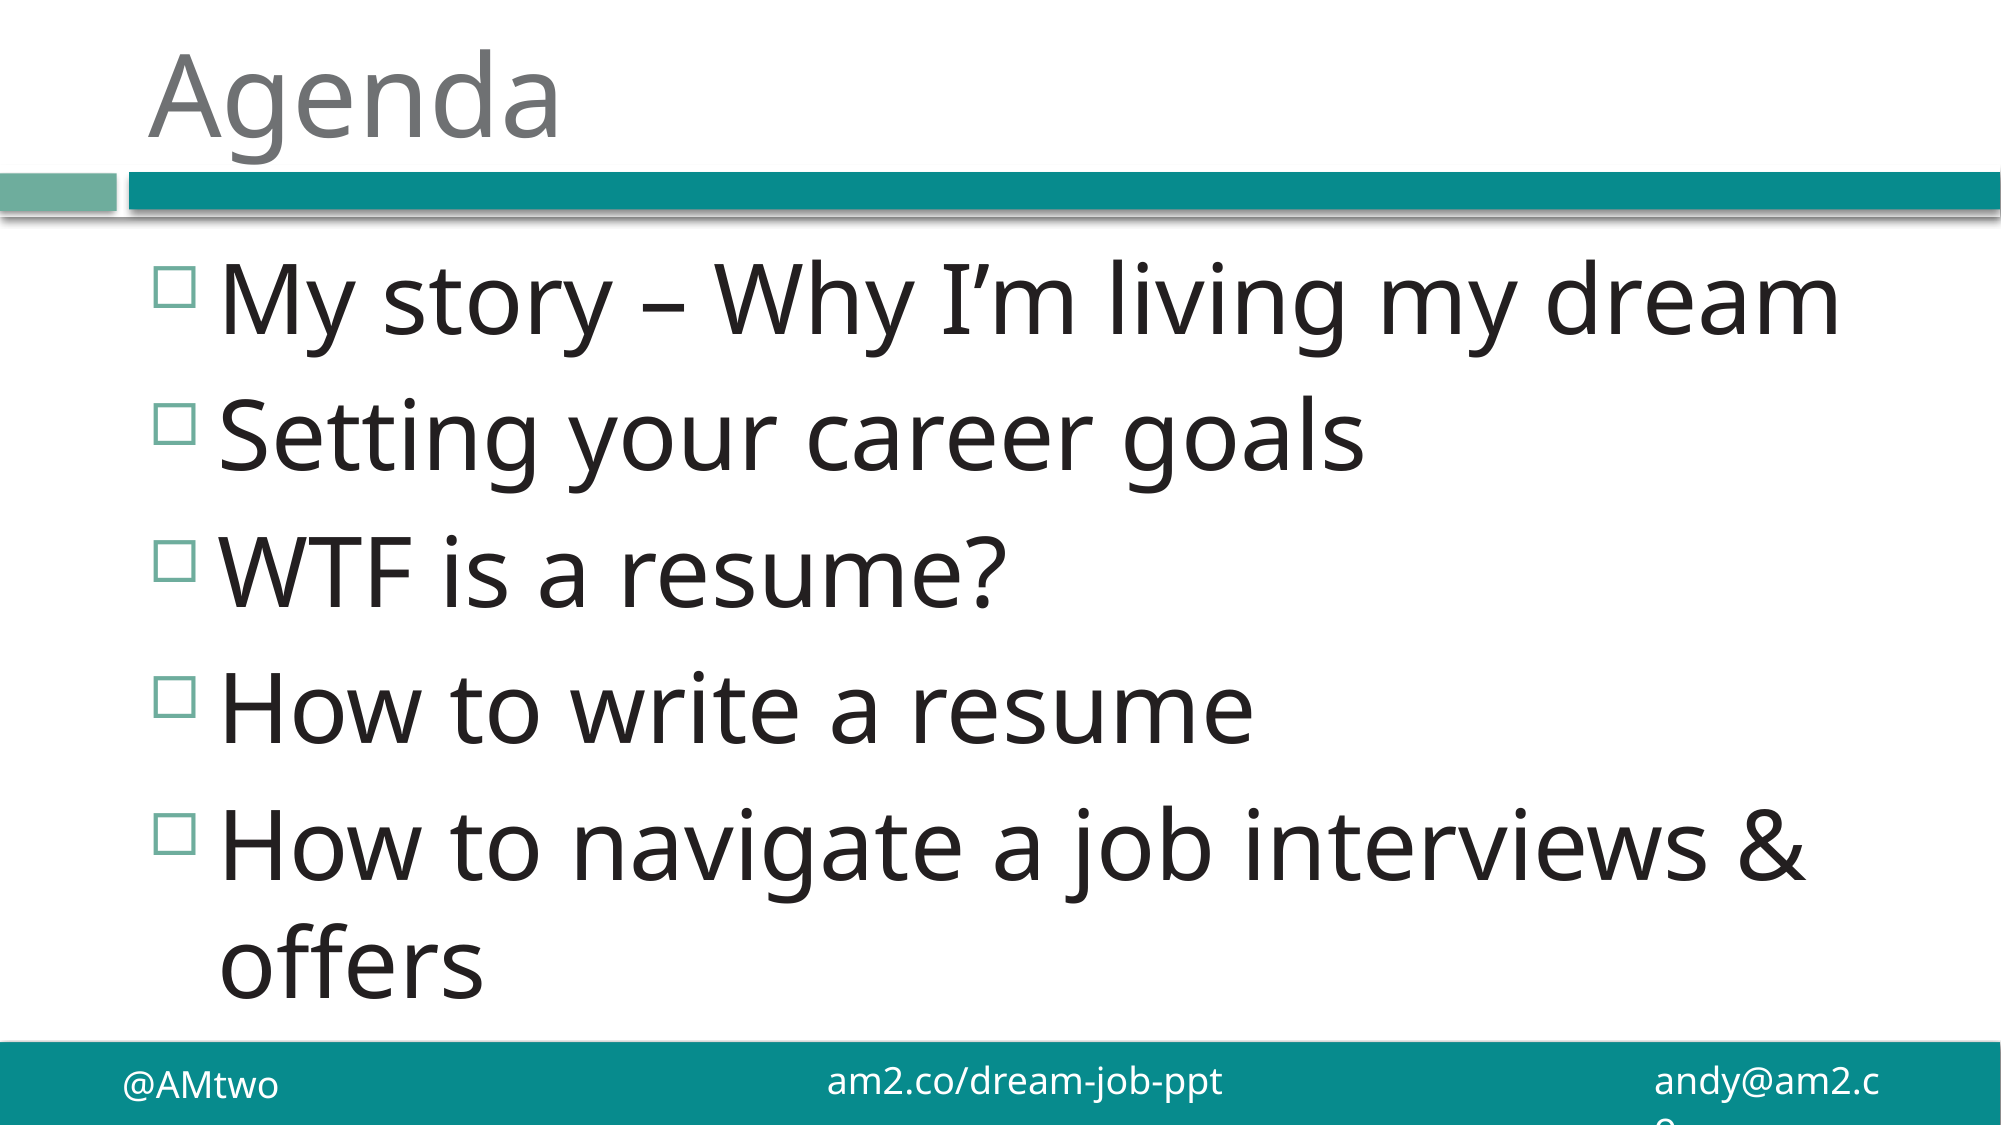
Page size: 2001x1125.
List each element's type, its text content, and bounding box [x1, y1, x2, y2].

title Agenda [133, 15, 1917, 169]
list My story – Why I’m living my dream Setting your career goals WTF is a resume? How to write a resume How to navigate a job interviews & offers [133, 229, 1918, 1028]
